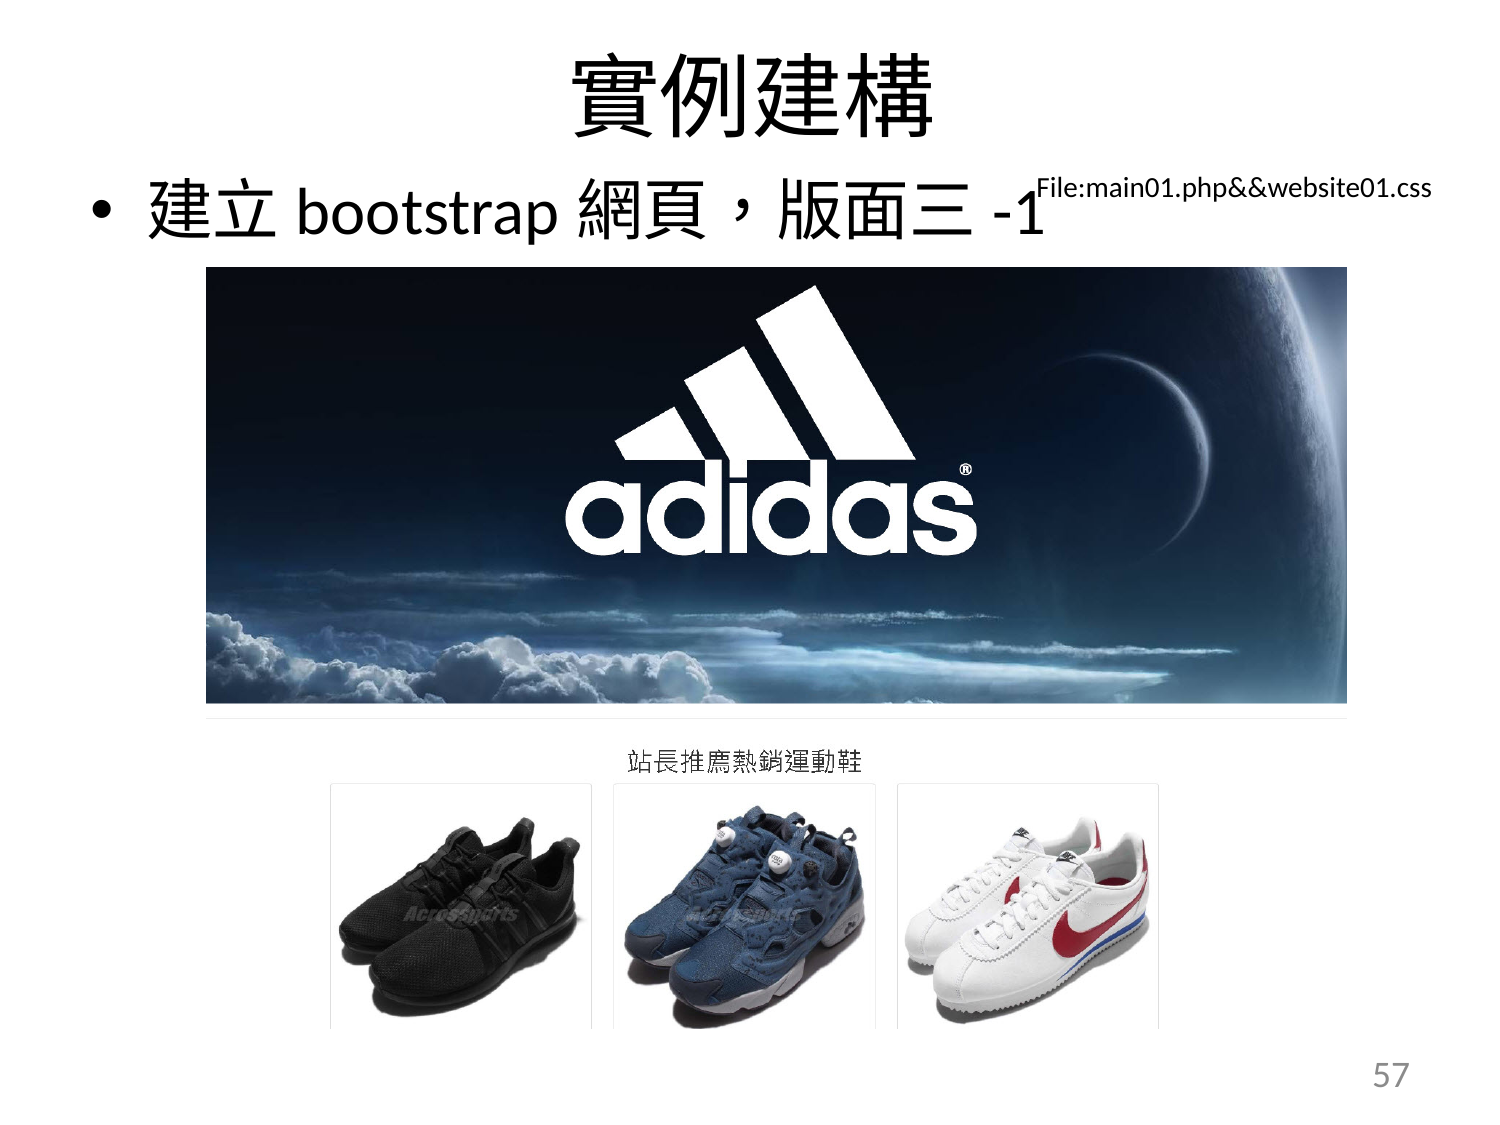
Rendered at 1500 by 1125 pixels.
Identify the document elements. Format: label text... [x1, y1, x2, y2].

title 實例建構 [76, 0, 1427, 160]
text_box File:main01.php&&website01.css [1021, 160, 1500, 211]
slide_number 57 [1074, 1042, 1425, 1103]
picture [206, 266, 1347, 1029]
list 建立bootstrap網頁，版面三-1 [75, 160, 1425, 1005]
